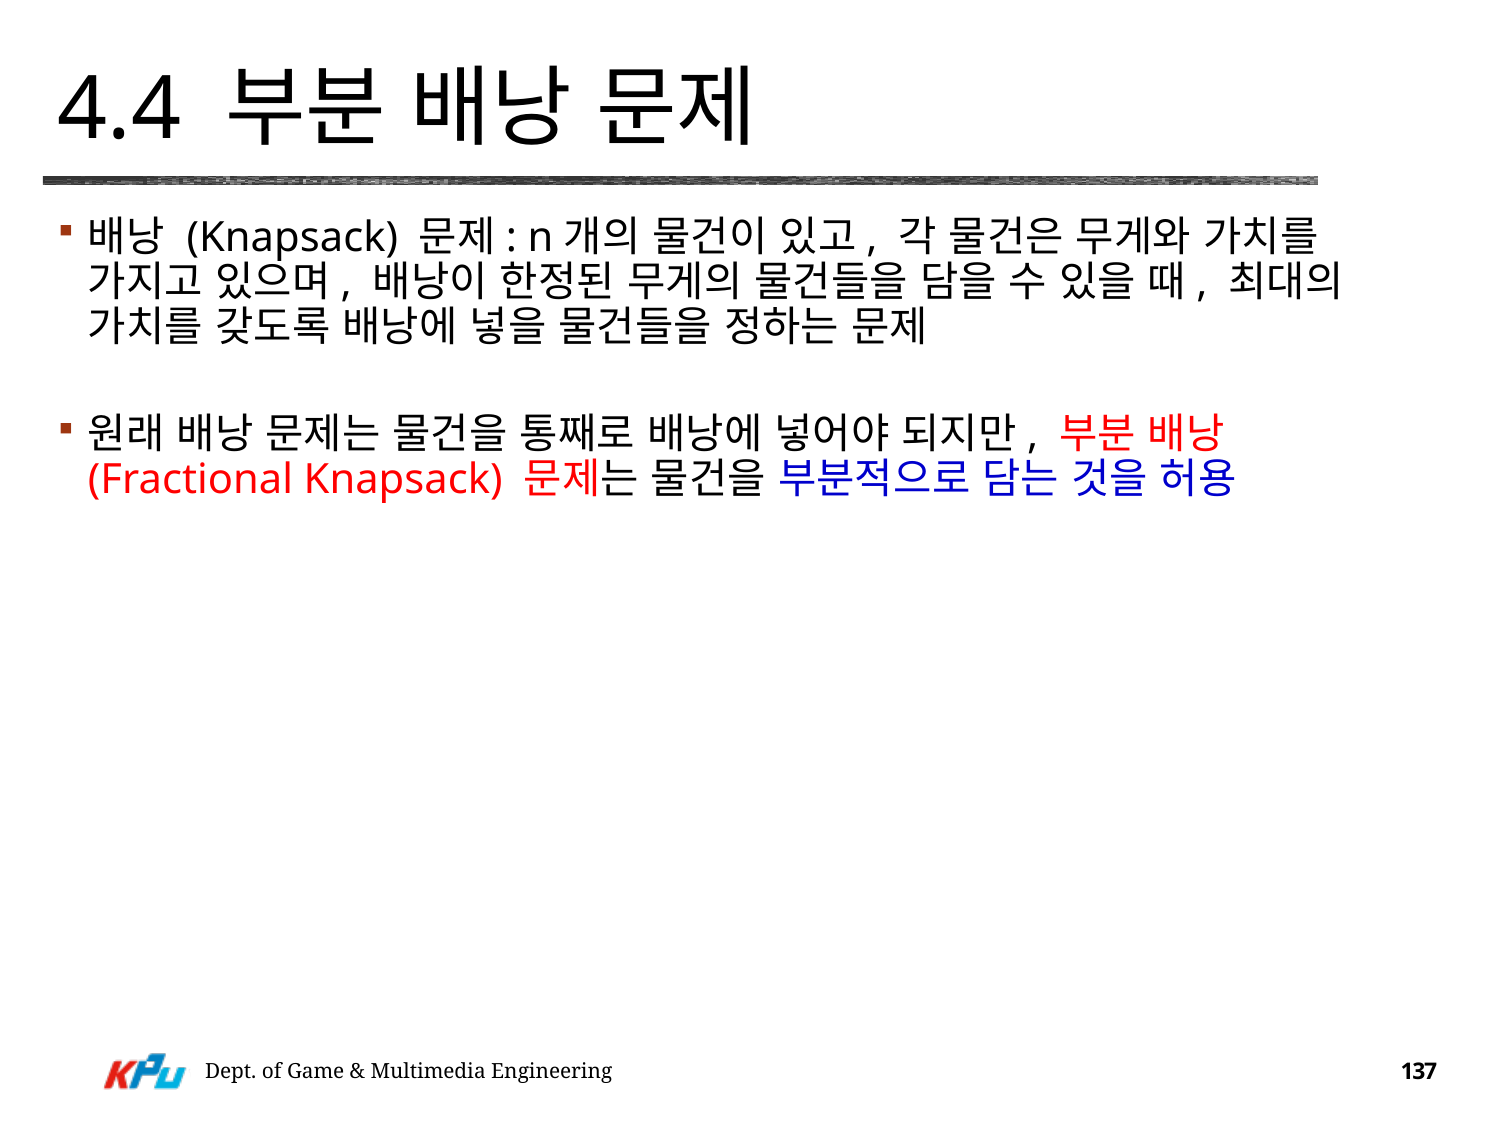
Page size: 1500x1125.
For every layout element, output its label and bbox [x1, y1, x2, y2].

footer [190, 1042, 879, 1103]
title [42, 39, 1458, 182]
list [42, 207, 1458, 1013]
picture [92, 1030, 191, 1120]
slide_number [1379, 1042, 1459, 1103]
